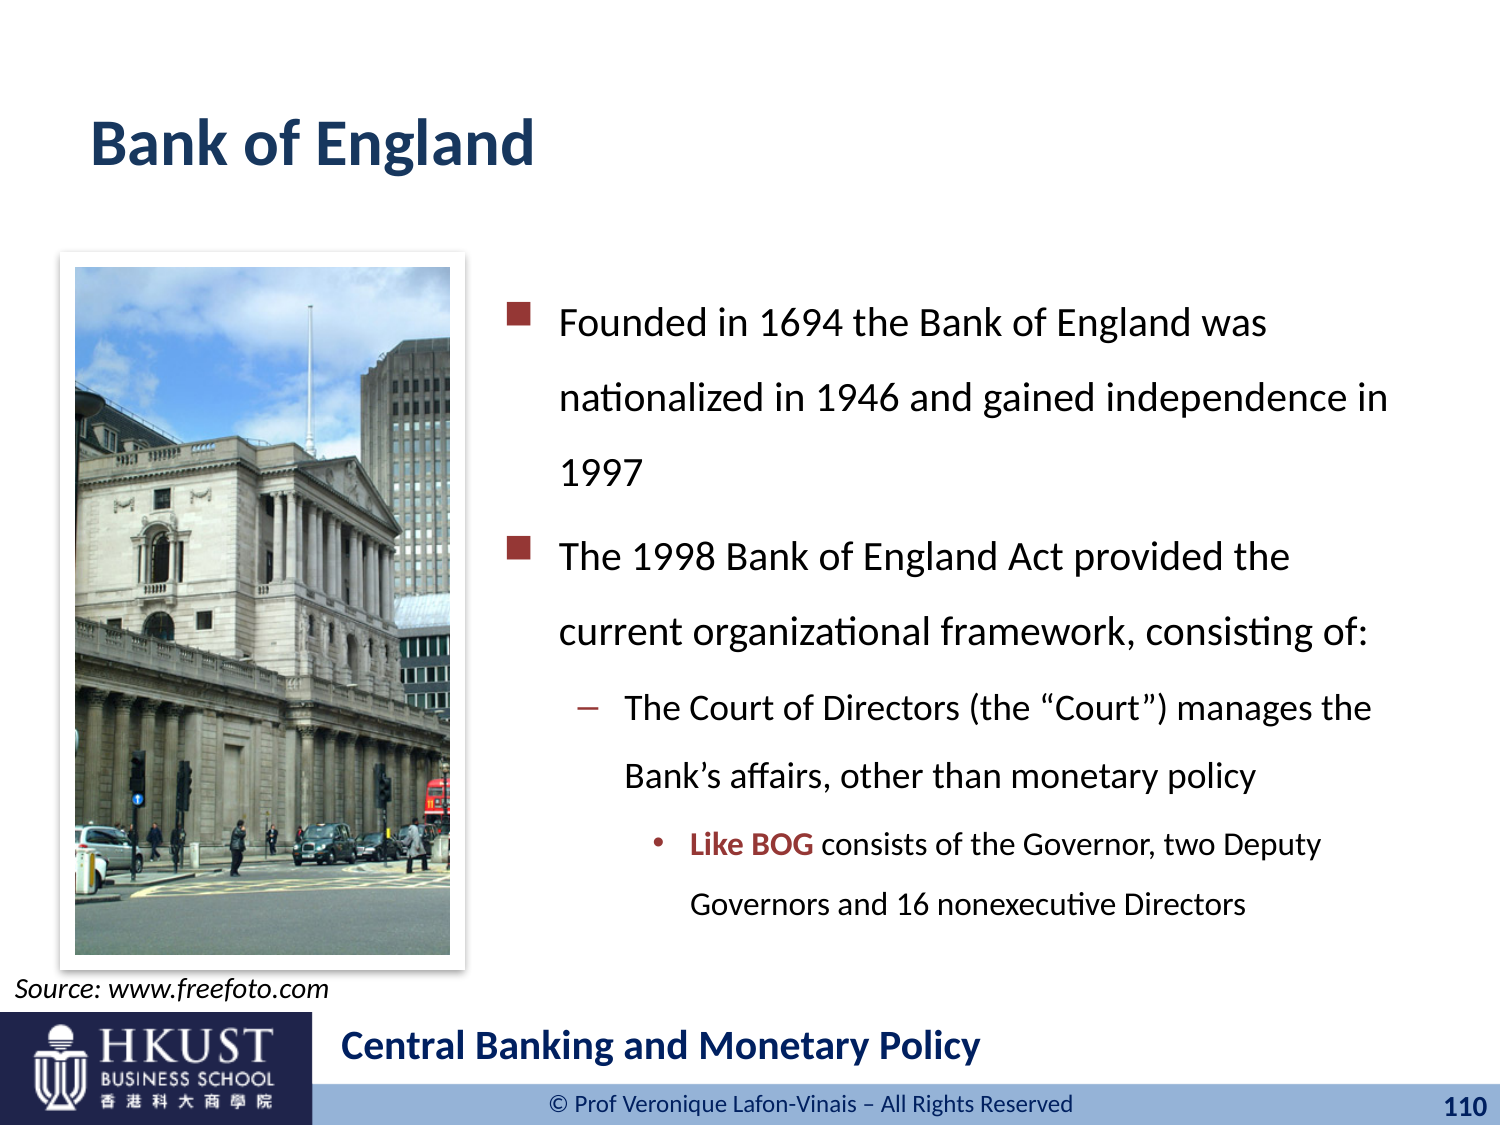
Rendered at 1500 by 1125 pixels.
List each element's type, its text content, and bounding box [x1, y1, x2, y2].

footer Central Banking and Monetary Policy [326, 1007, 1500, 1078]
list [74, 266, 451, 956]
text_box Source: www.freefoto.com [0, 962, 450, 1013]
picture [0, 1013, 1500, 1125]
title Bank of England [74, 44, 1426, 233]
slide_number 110 [1351, 1080, 1500, 1125]
list Founded in 1694 the Bank of England was nationalized in 1946 and gained independence in 1997 The 1998 Bank of England Act provided the current organizational framework, consisting of: The Court of Directors (the “Court”) manages the Bank’s affairs, other than monetary policy Like BOG consists of the Governor, two Deputy Governors and 16 nonexecutive Directors [487, 262, 1426, 1006]
